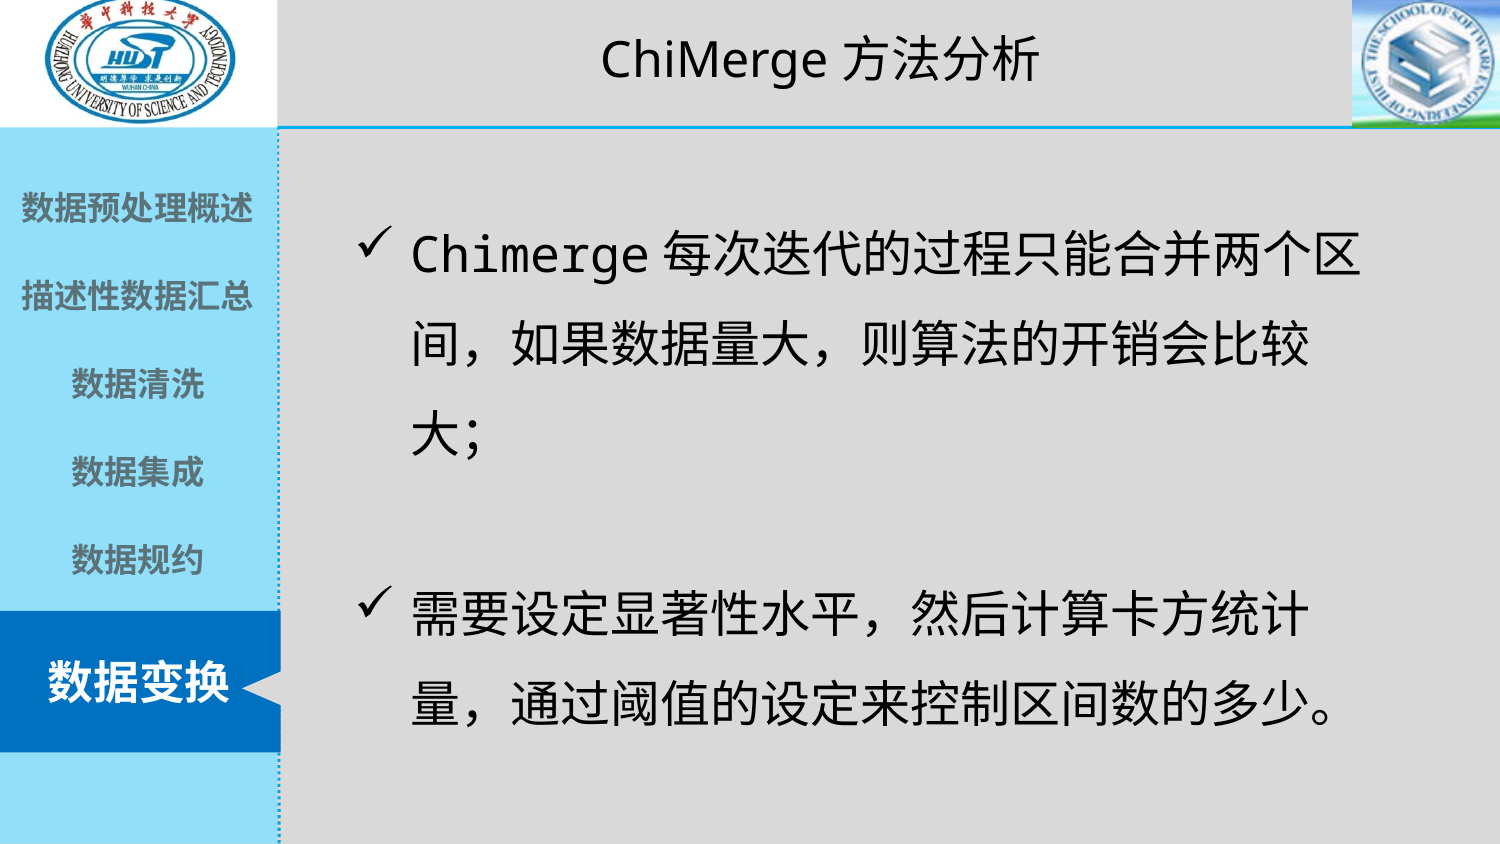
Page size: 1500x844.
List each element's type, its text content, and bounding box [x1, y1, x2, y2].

text_box Chimerge每次迭代的过程只能合并两个区间，如果数据量大，则算法的开销会比较大； 需要设定显著性水平，然后计算卡方统计量，通过阈值的设定来控制区间数的多少。 [339, 185, 1400, 741]
text_box ChiMerge方法分析 [277, 20, 1365, 95]
picture [38, 0, 242, 127]
picture [1352, 0, 1500, 127]
